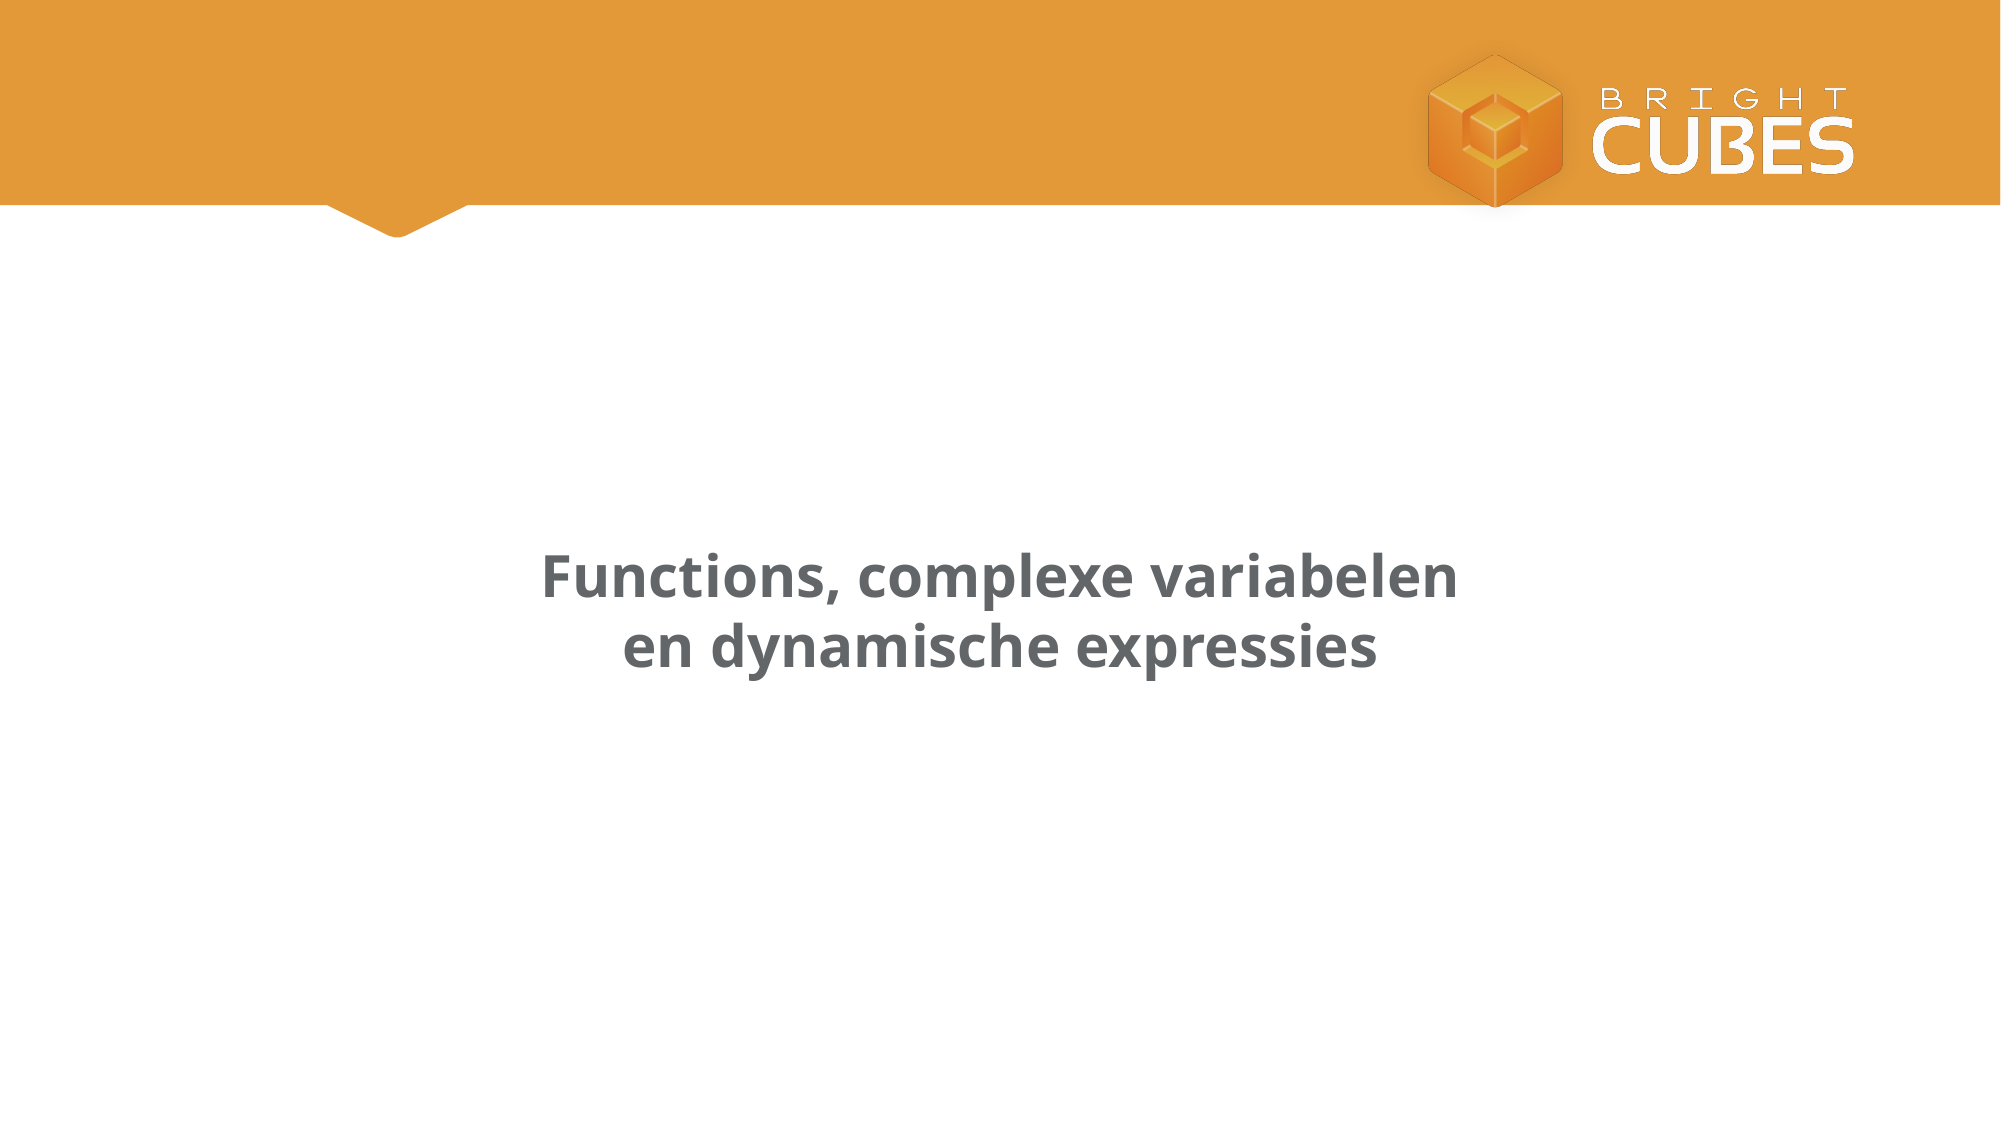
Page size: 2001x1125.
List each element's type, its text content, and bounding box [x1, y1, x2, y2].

picture [1399, 40, 1883, 222]
text_box Functions, complexe variabelen en dynamische expressies [499, 531, 1502, 687]
